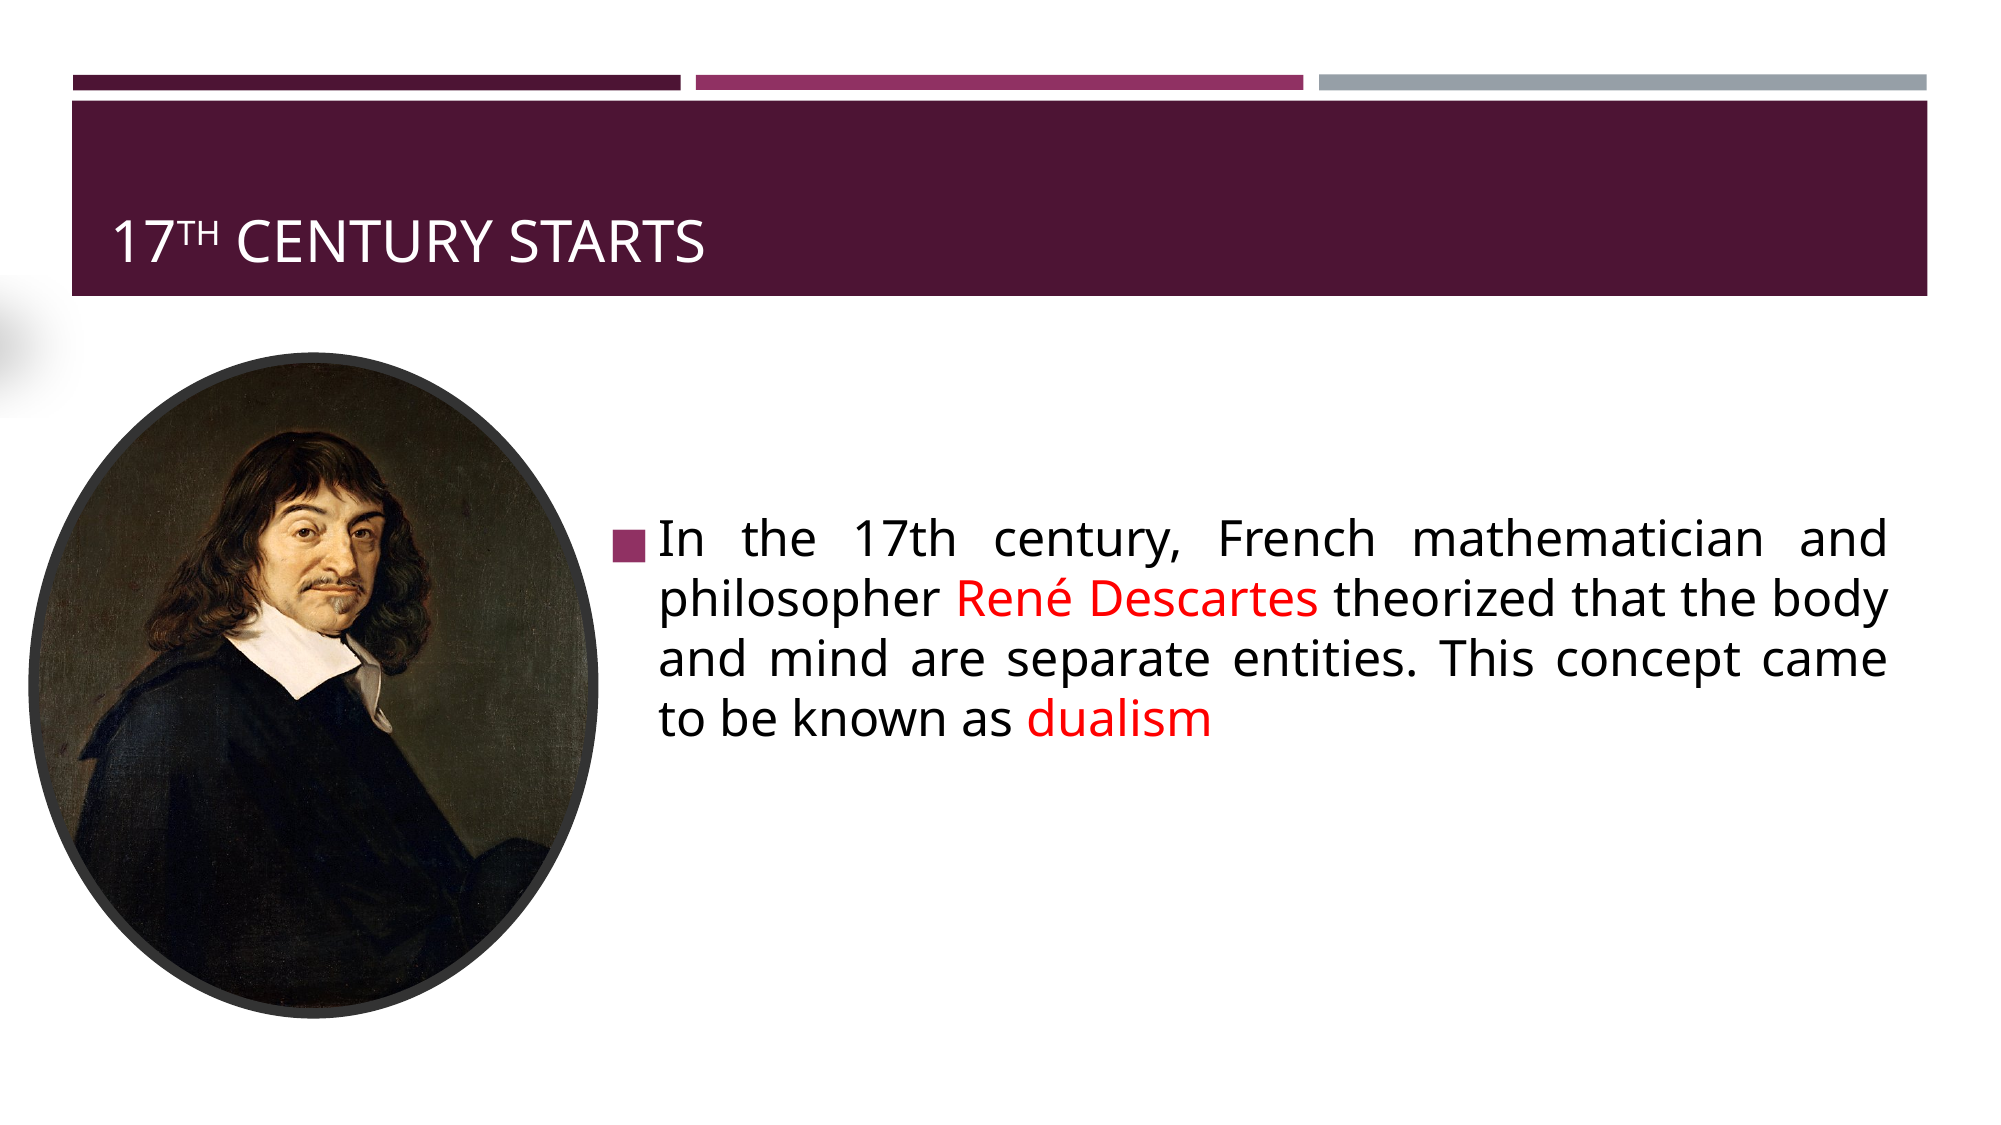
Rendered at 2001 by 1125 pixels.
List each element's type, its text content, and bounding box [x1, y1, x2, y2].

title 17TH CENTURY STARTS [95, 115, 1905, 282]
list In the 17th century, French mathematician and philosopher René Descartes theorized that the body and mind are separate entities. This concept came to be known as dualism [595, 357, 1905, 962]
picture [33, 357, 594, 1014]
